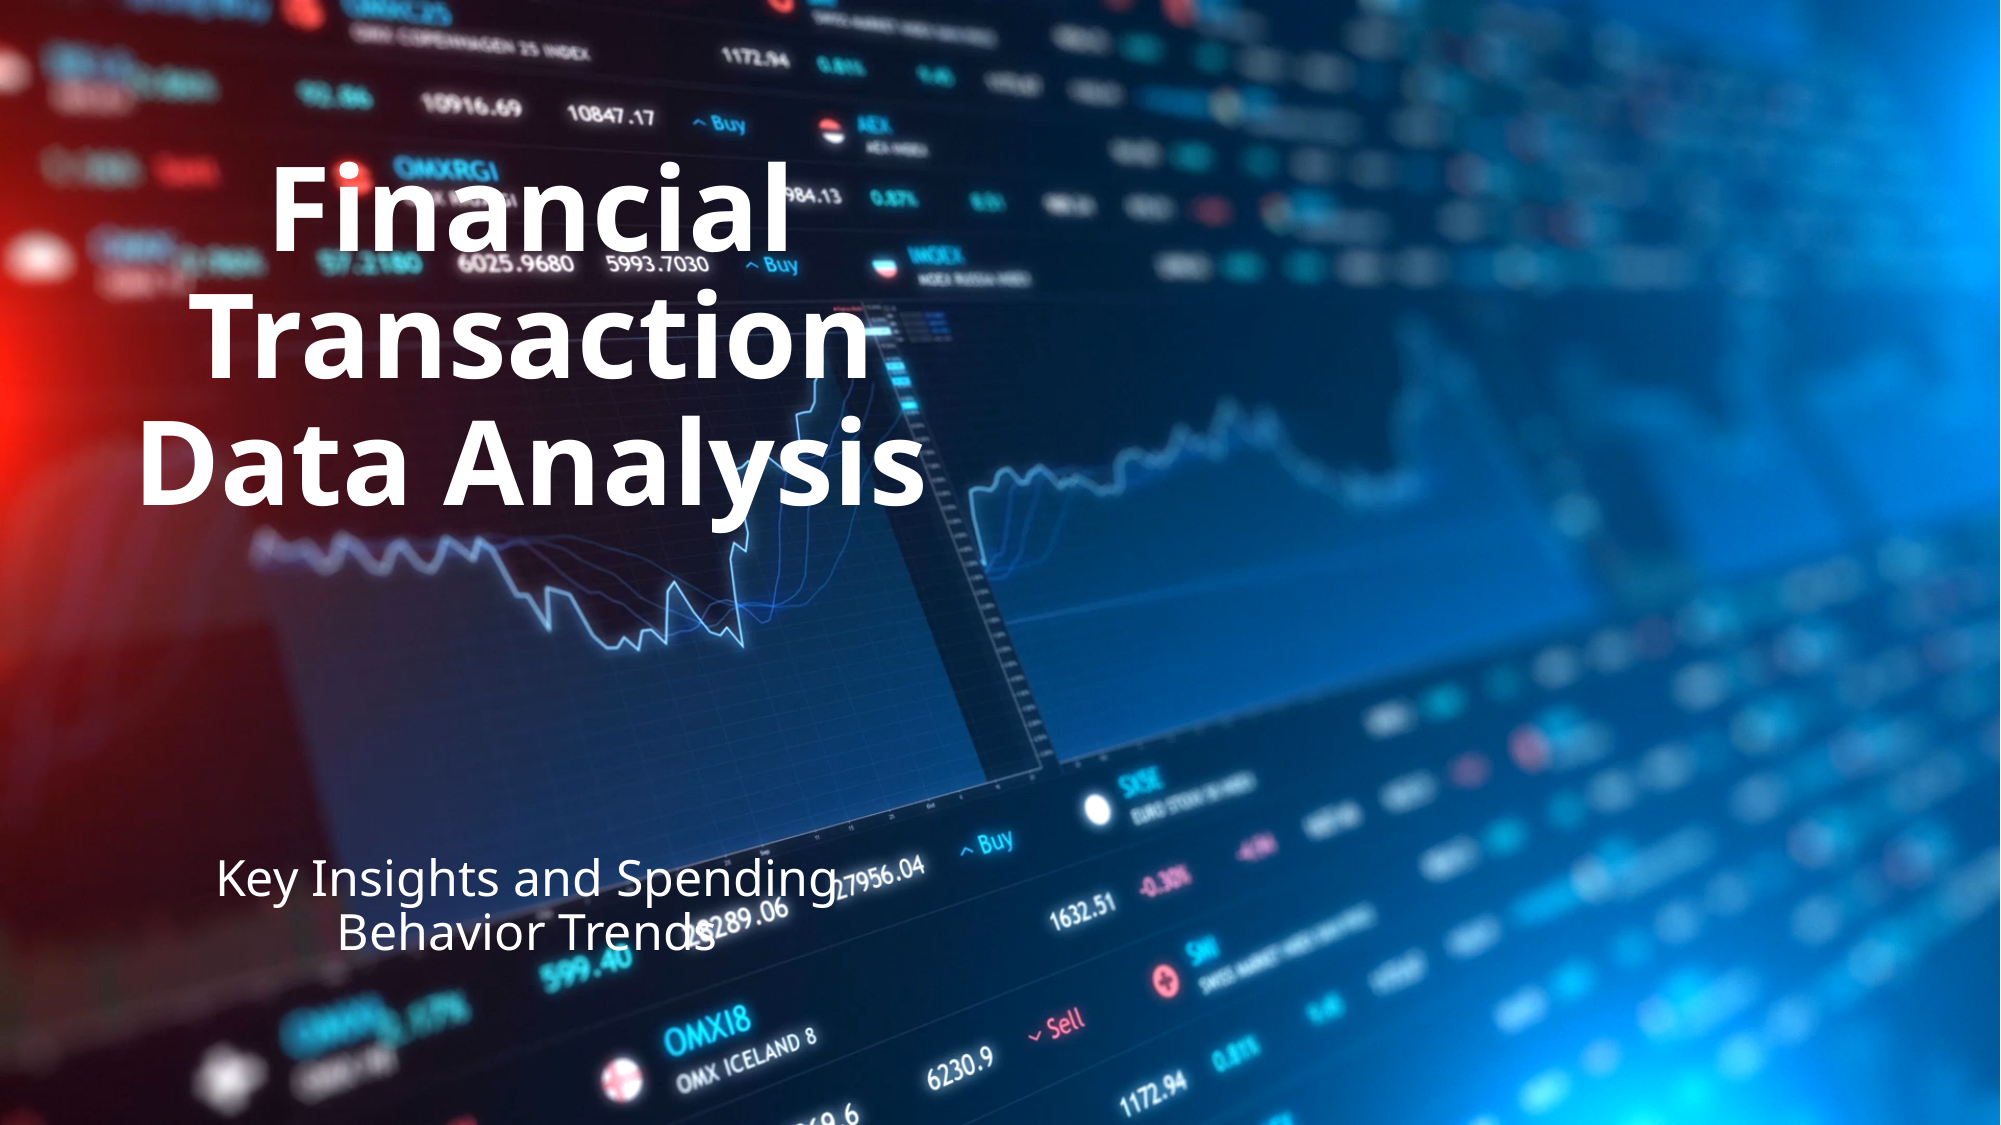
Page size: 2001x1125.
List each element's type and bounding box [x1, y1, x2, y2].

text_box [0, 0, 2000, 1125]
